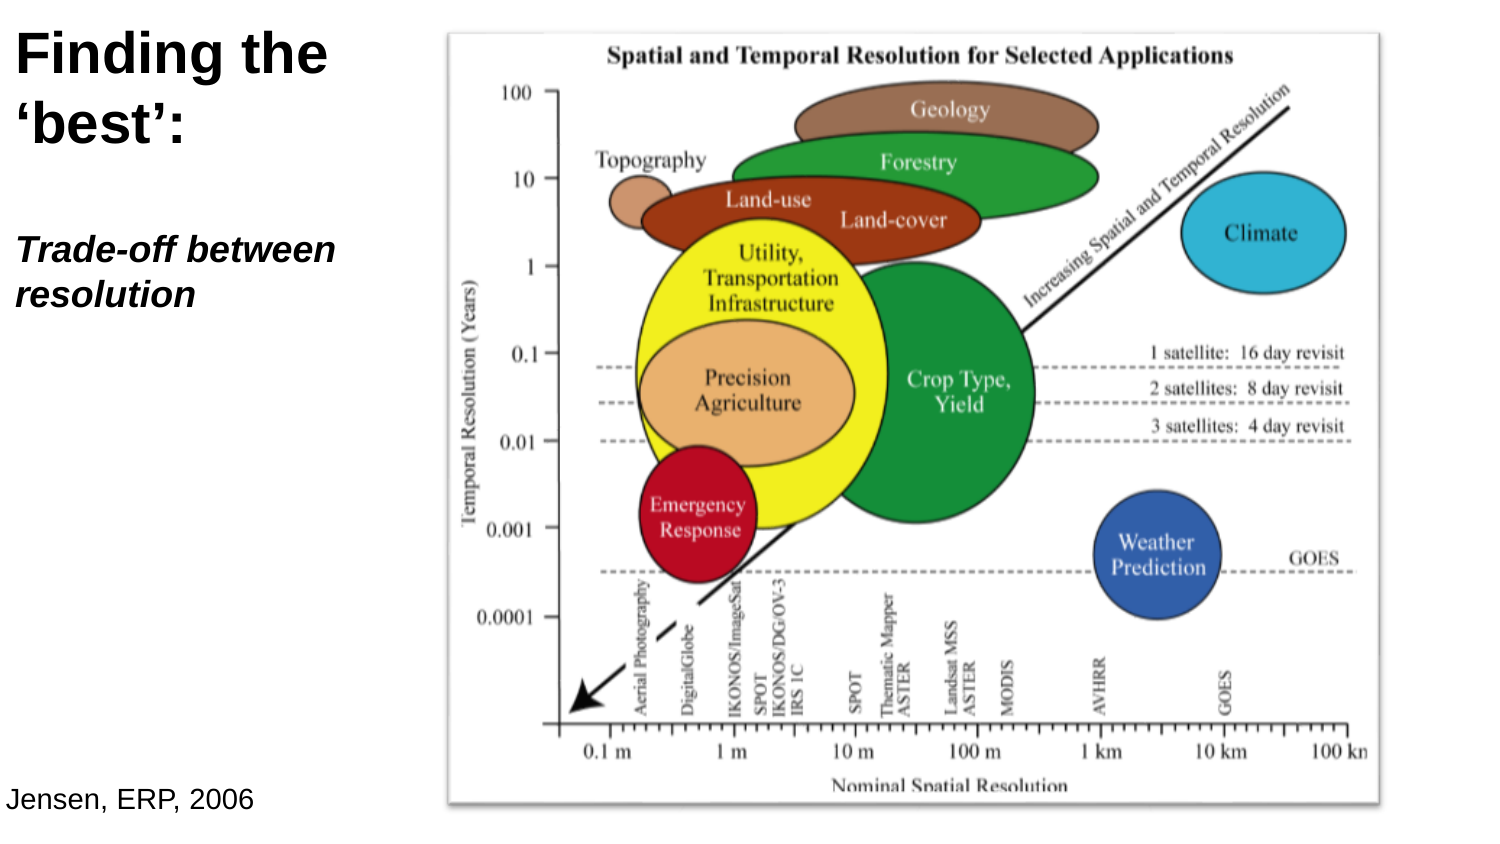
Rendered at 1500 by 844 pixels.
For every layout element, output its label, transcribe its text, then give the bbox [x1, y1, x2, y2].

text_box Jensen, ERP, 2006 [0, 765, 319, 844]
picture [436, 24, 1392, 819]
title Finding the ‘best’: Trade-off between resolution [0, 0, 376, 363]
